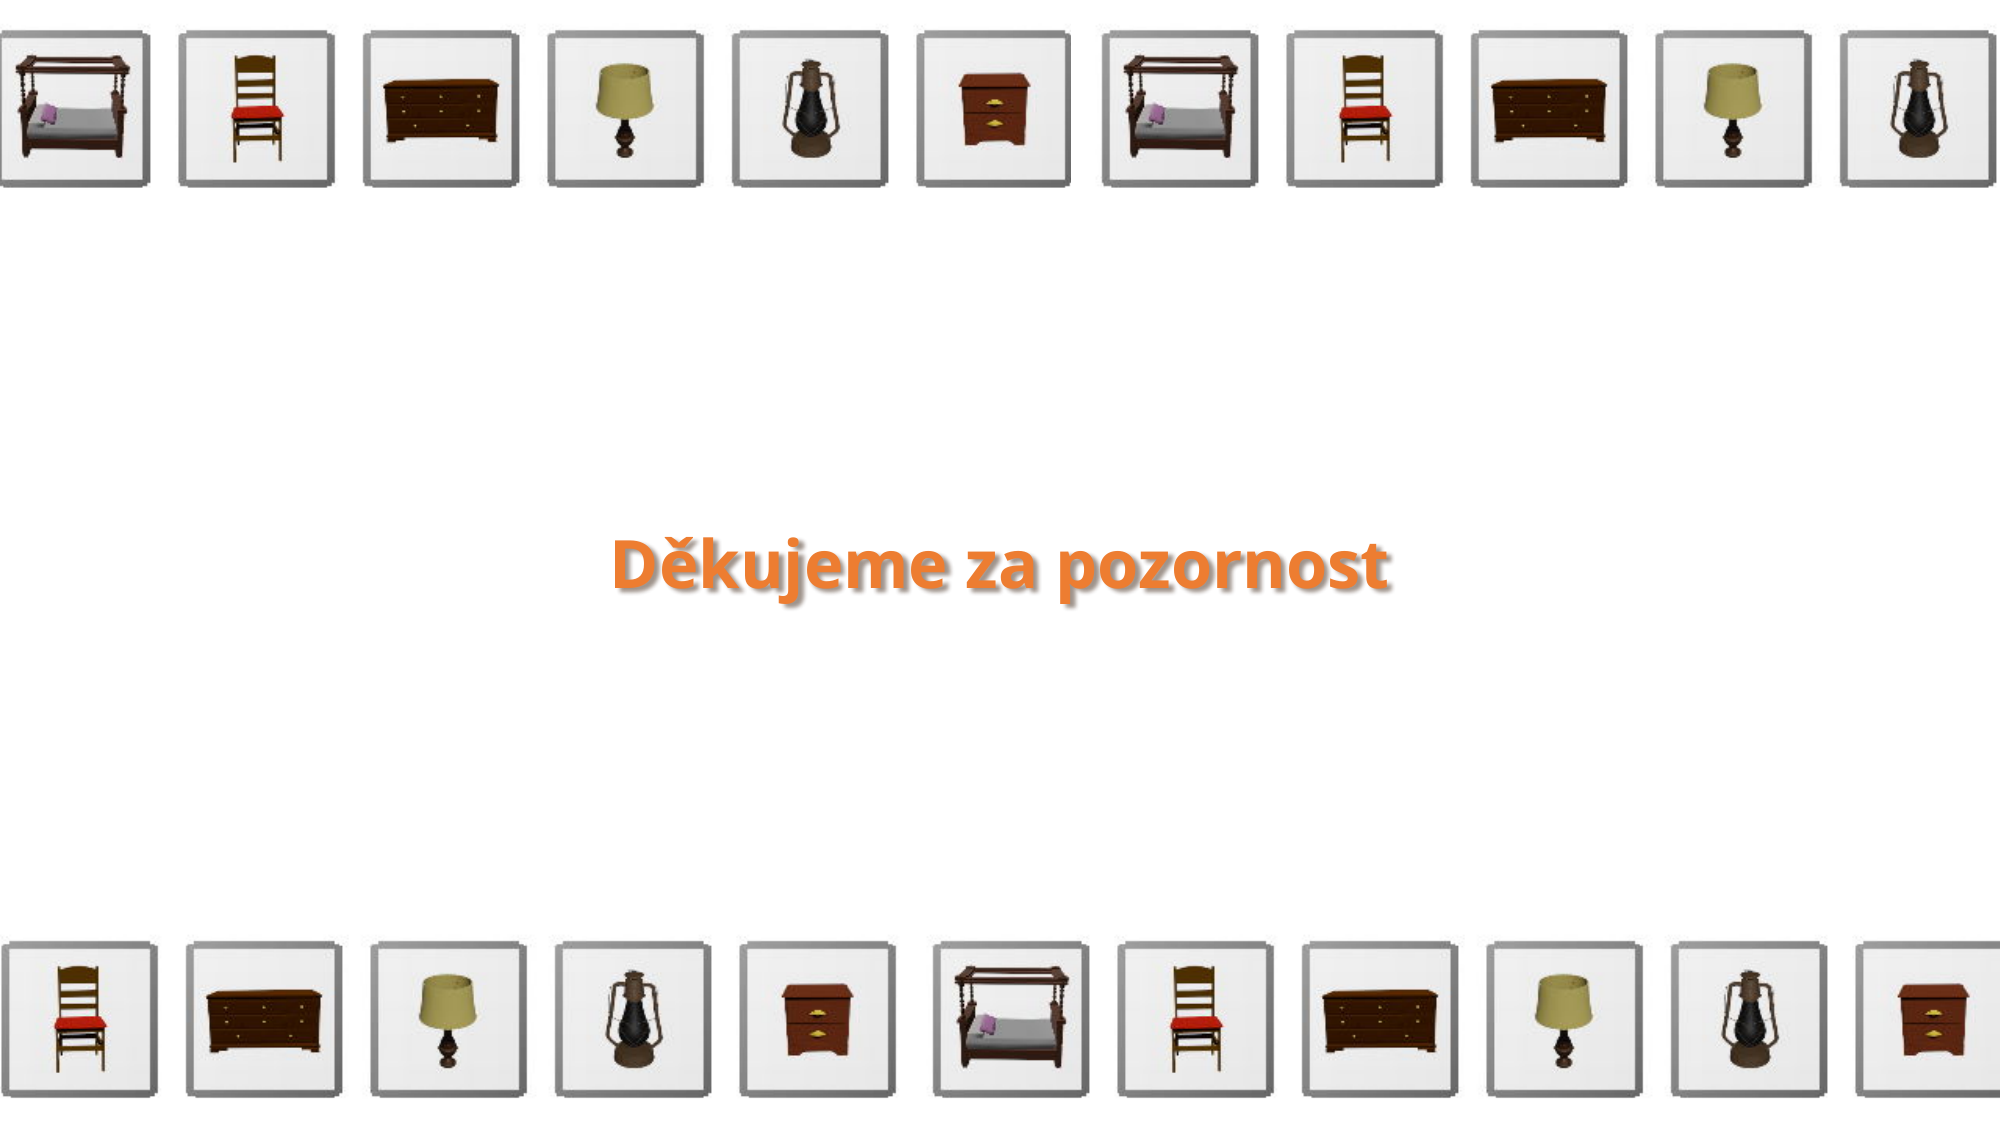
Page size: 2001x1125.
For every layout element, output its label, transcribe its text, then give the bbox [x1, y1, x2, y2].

text_box Děkujeme za pozornost [594, 514, 1405, 610]
picture [0, 0, 2000, 221]
picture [0, 910, 2000, 1125]
